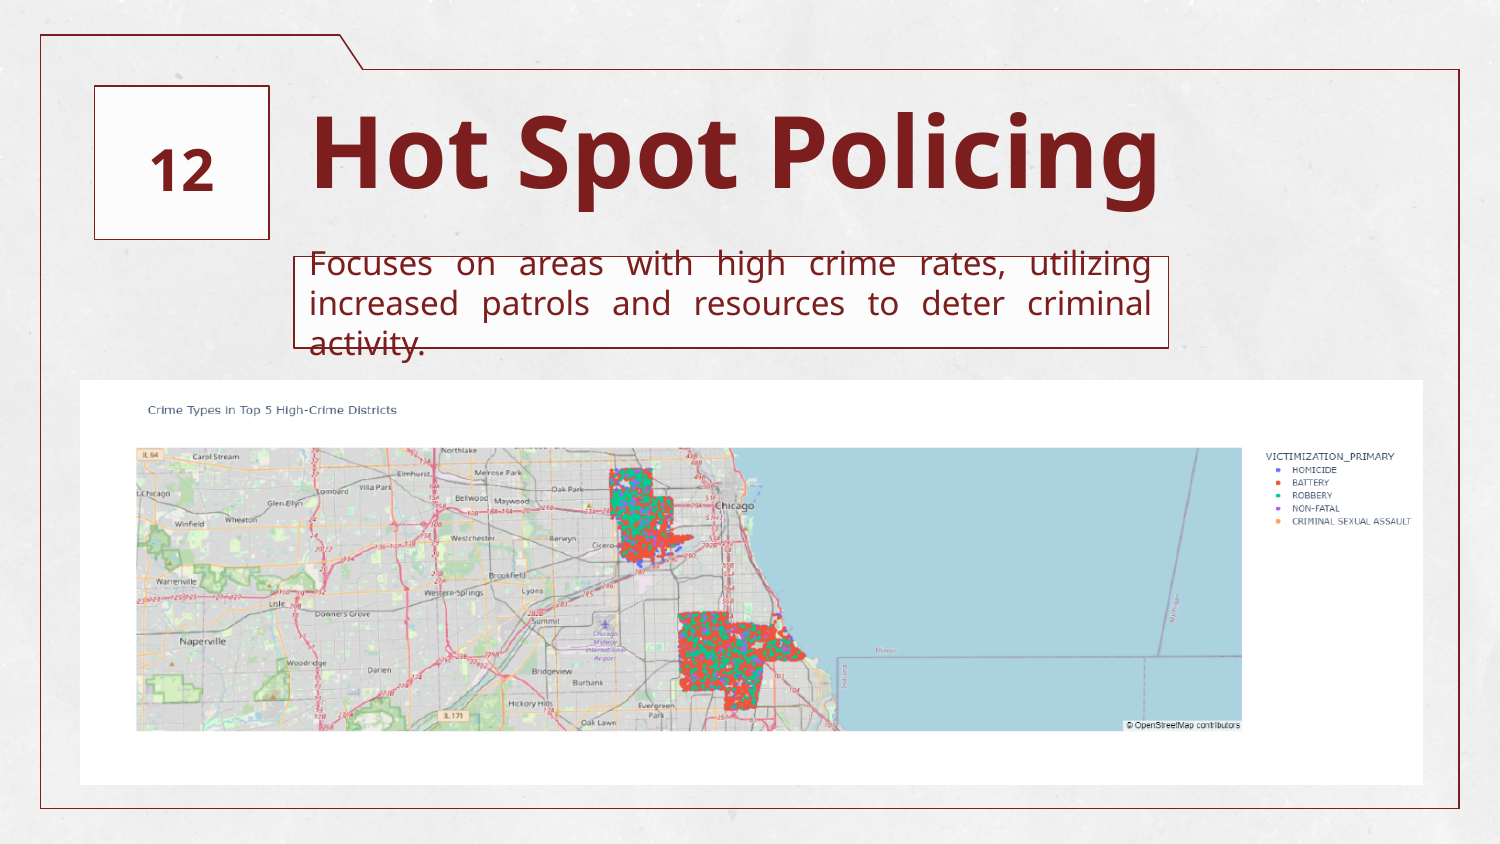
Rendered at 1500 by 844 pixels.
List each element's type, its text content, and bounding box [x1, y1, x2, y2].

title 12 [94, 85, 270, 240]
title Hot Spot Policing [293, 132, 1399, 224]
picture [79, 380, 1424, 785]
subtitle Focuses on areas with high crime rates, utilizing increased patrols and resources to deter criminal activity. [293, 256, 1169, 349]
